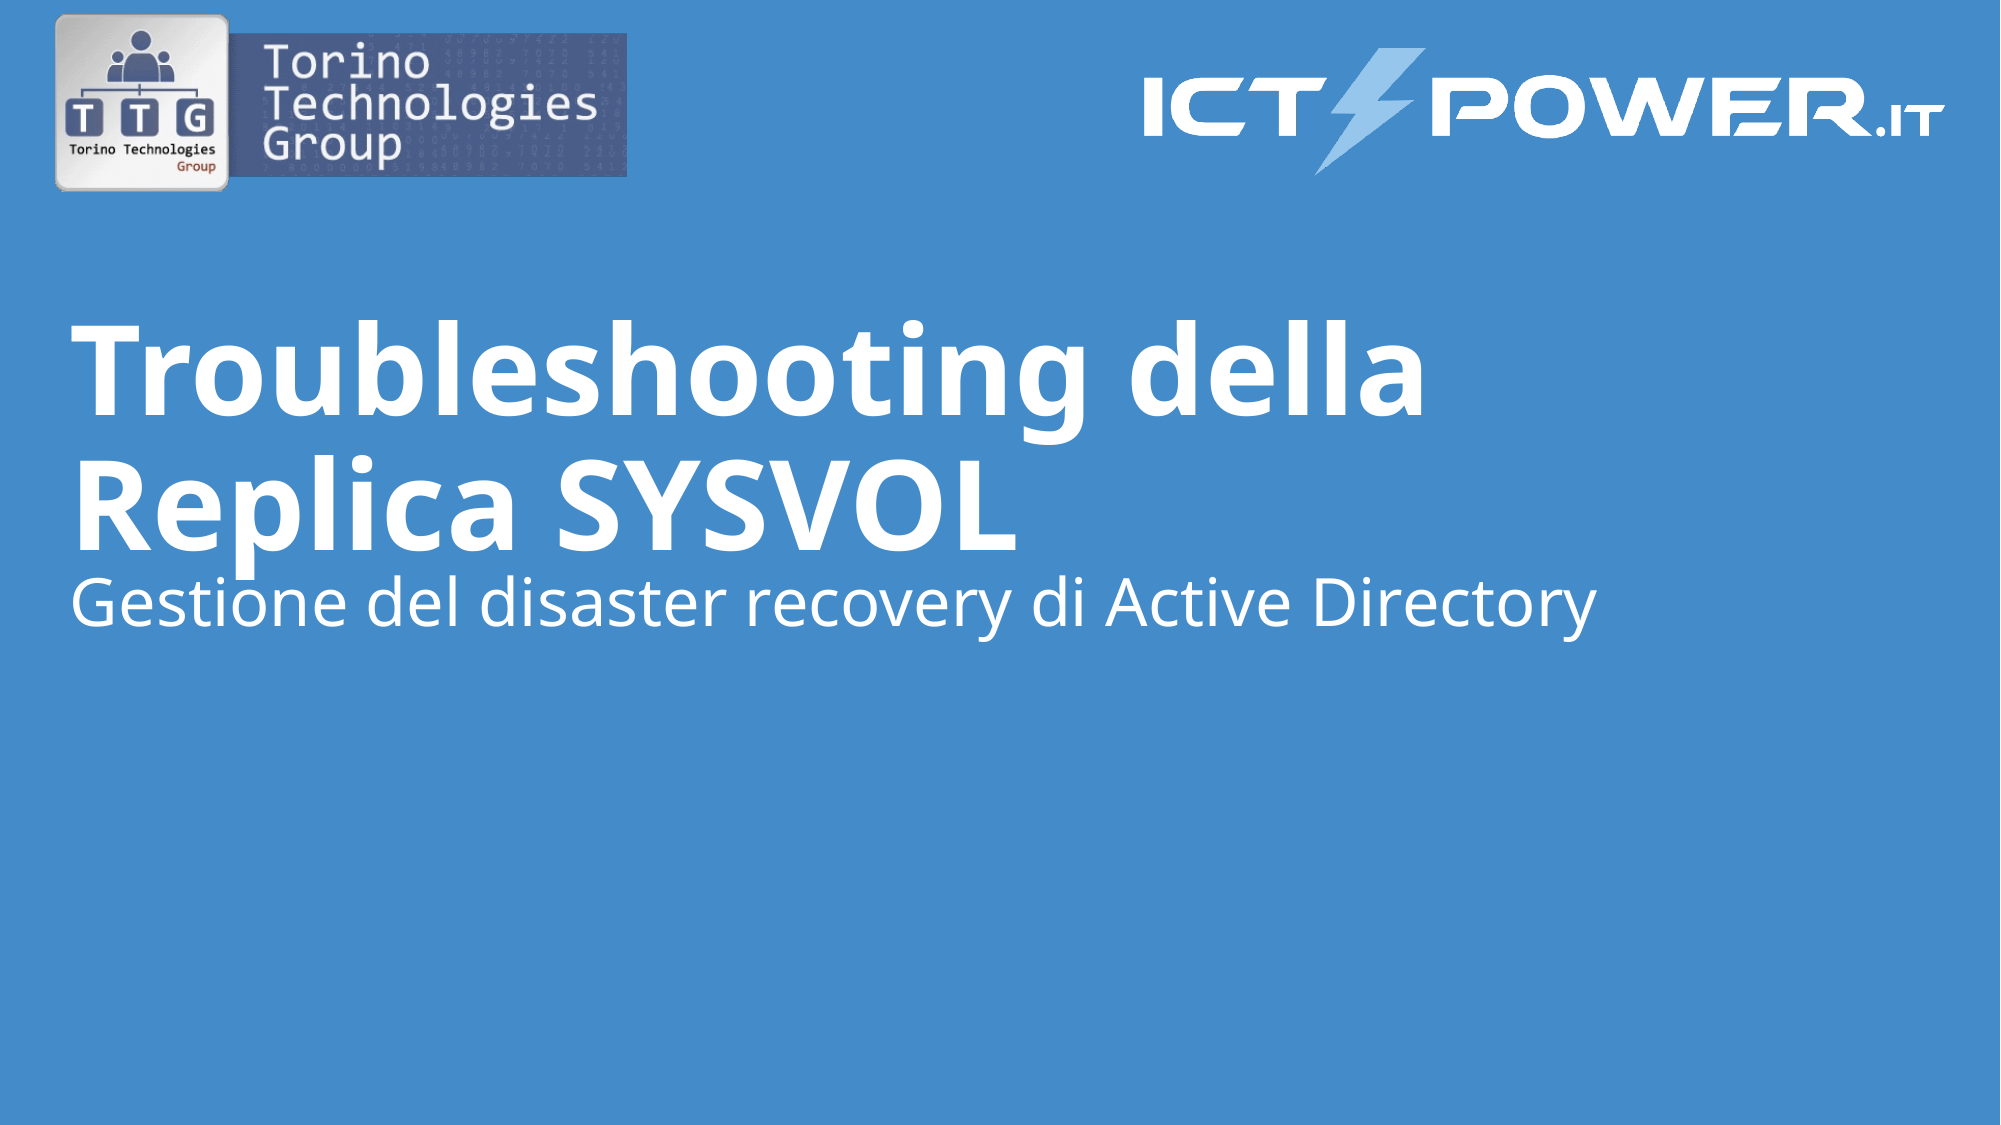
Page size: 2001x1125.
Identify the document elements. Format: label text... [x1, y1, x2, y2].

title Troubleshooting della Replica SYSVOL [55, 324, 1945, 561]
picture [55, 14, 627, 192]
list Gestione del disaster recovery di Active Directory [55, 561, 1945, 680]
picture [1144, 48, 1945, 176]
